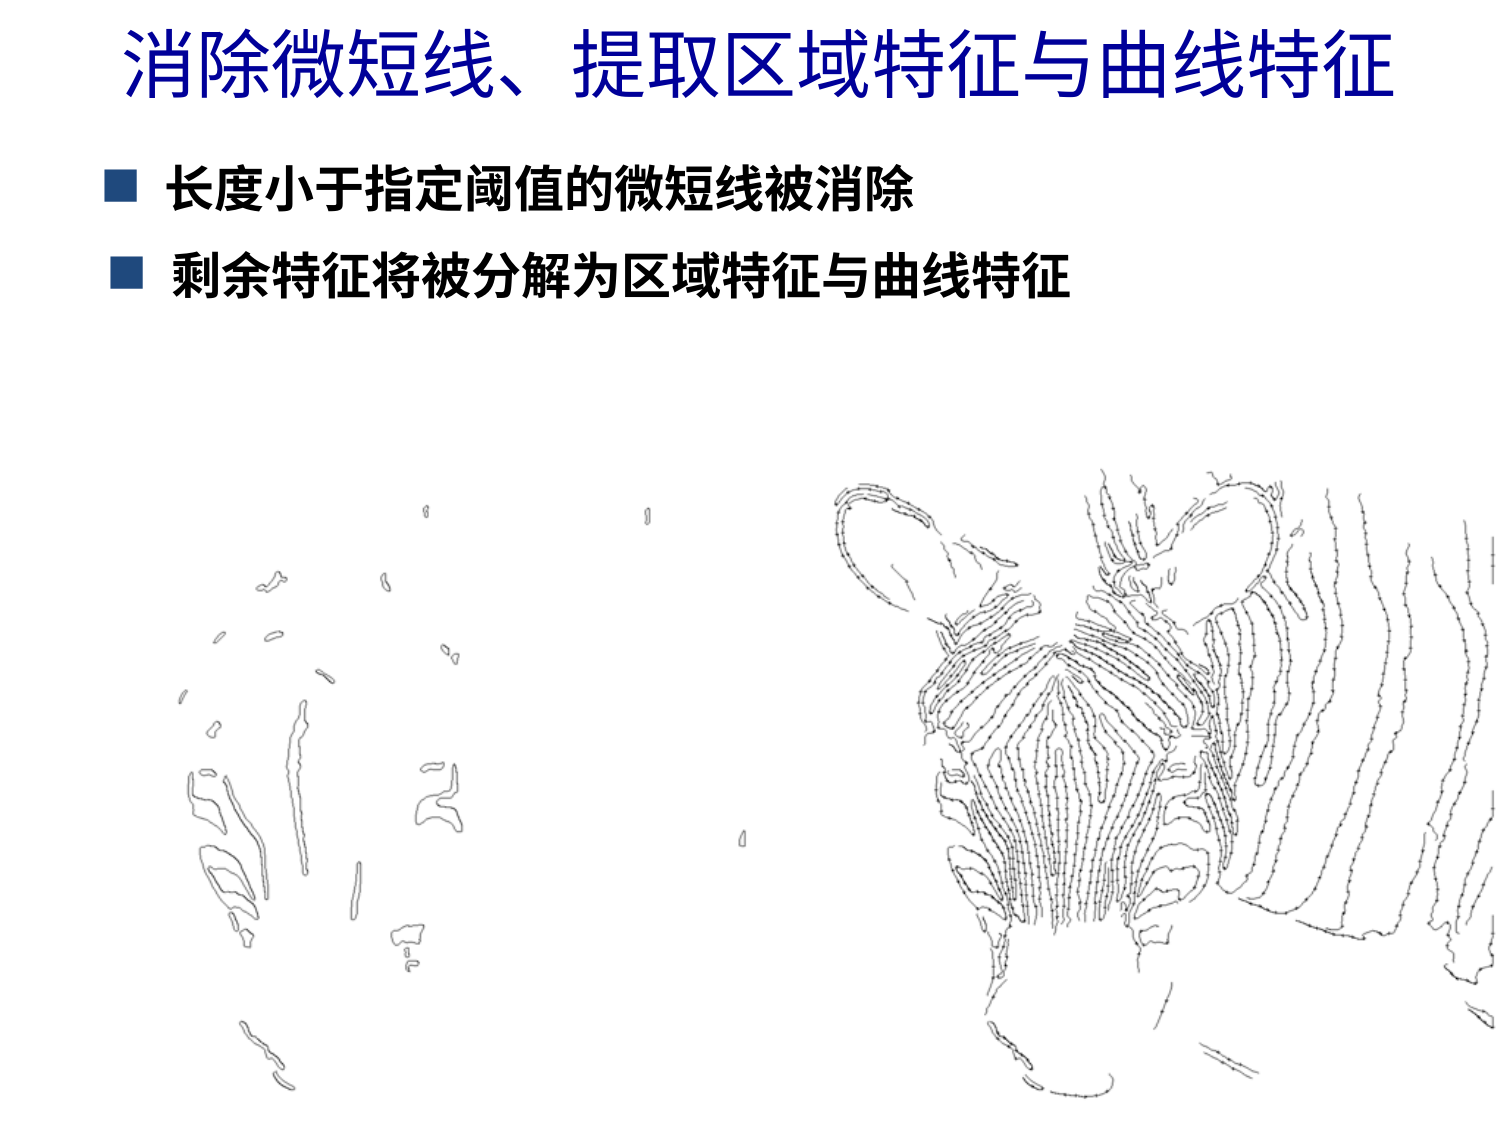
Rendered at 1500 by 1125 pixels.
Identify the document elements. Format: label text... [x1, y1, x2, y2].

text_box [0, 387, 1500, 1125]
text_box 长度小于指定阈值的微短线被消除 [93, 149, 1382, 255]
text_box 剩余特征将被分解为区域特征与曲线特征 [99, 237, 1388, 343]
text_box 消除微短线、提取区域特征与曲线特征 [106, 12, 1432, 113]
